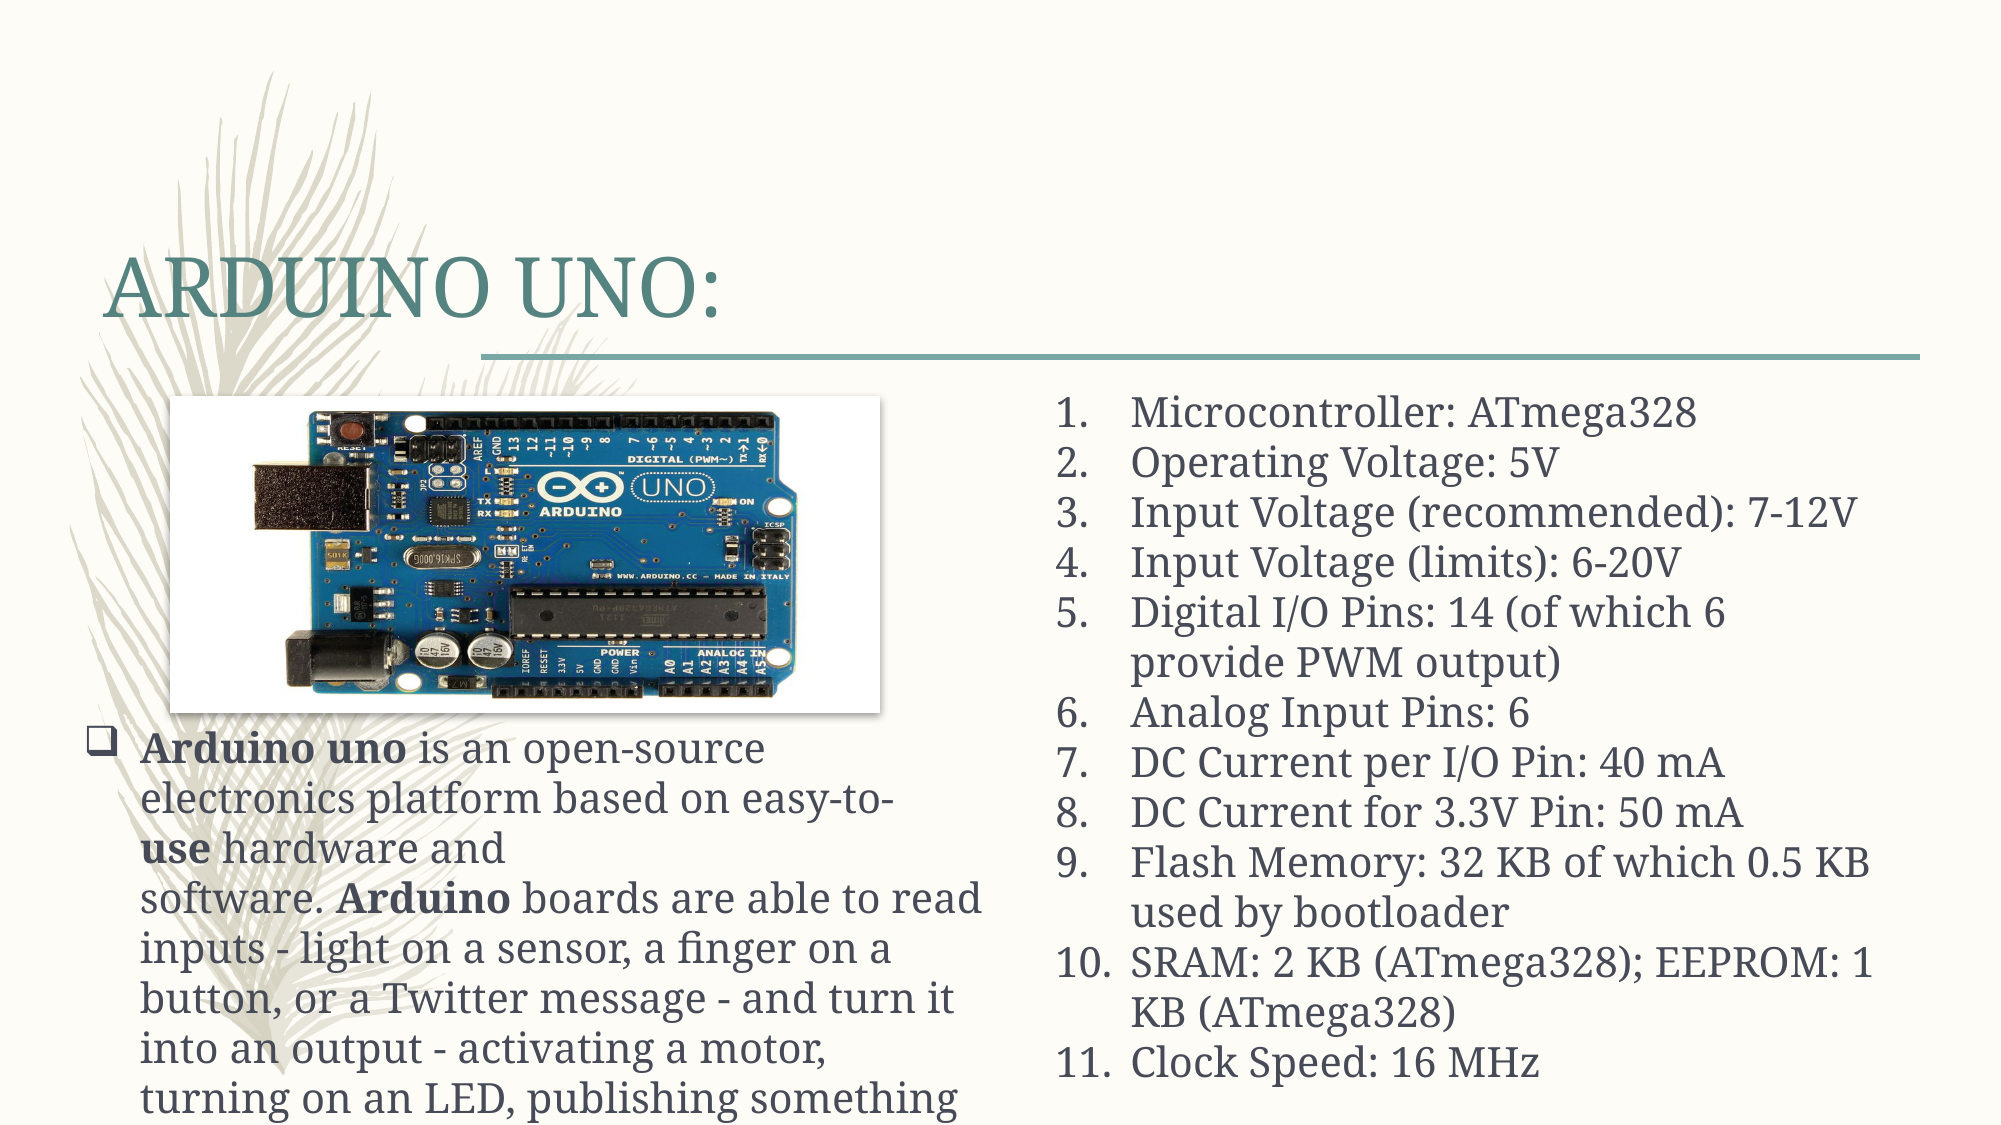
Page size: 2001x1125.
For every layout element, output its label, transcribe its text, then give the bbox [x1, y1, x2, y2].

title ARDUINO UNO: [89, 231, 1535, 348]
text_box Arduino uno is an open-source electronics platform based on easy-to-use hardware and software. Arduino boards are able to read inputs - light on a sensor, a finger on a button, or a Twitter message - and turn it into an output - activating a motor, turning on an LED, publishing something online. [68, 714, 1000, 1125]
picture [183, 410, 867, 699]
text_box Microcontroller: ATmega328 Operating Voltage: 5V Input Voltage (recommended): 7-12V Input Voltage (limits): 6-20V Digital I/O Pins: 14 (of which 6 provide PWM output) Analog Input Pins: 6 DC Current per I/O Pin: 40 mA DC Current for 3.3V Pin: 50 mA Flash Memory: 32 KB of which 0.5 KB used by bootloader SRAM: 2 KB (ATmega328); EEPROM: 1 KB (ATmega328) Clock Speed: 16 MHz [1040, 378, 1907, 1094]
